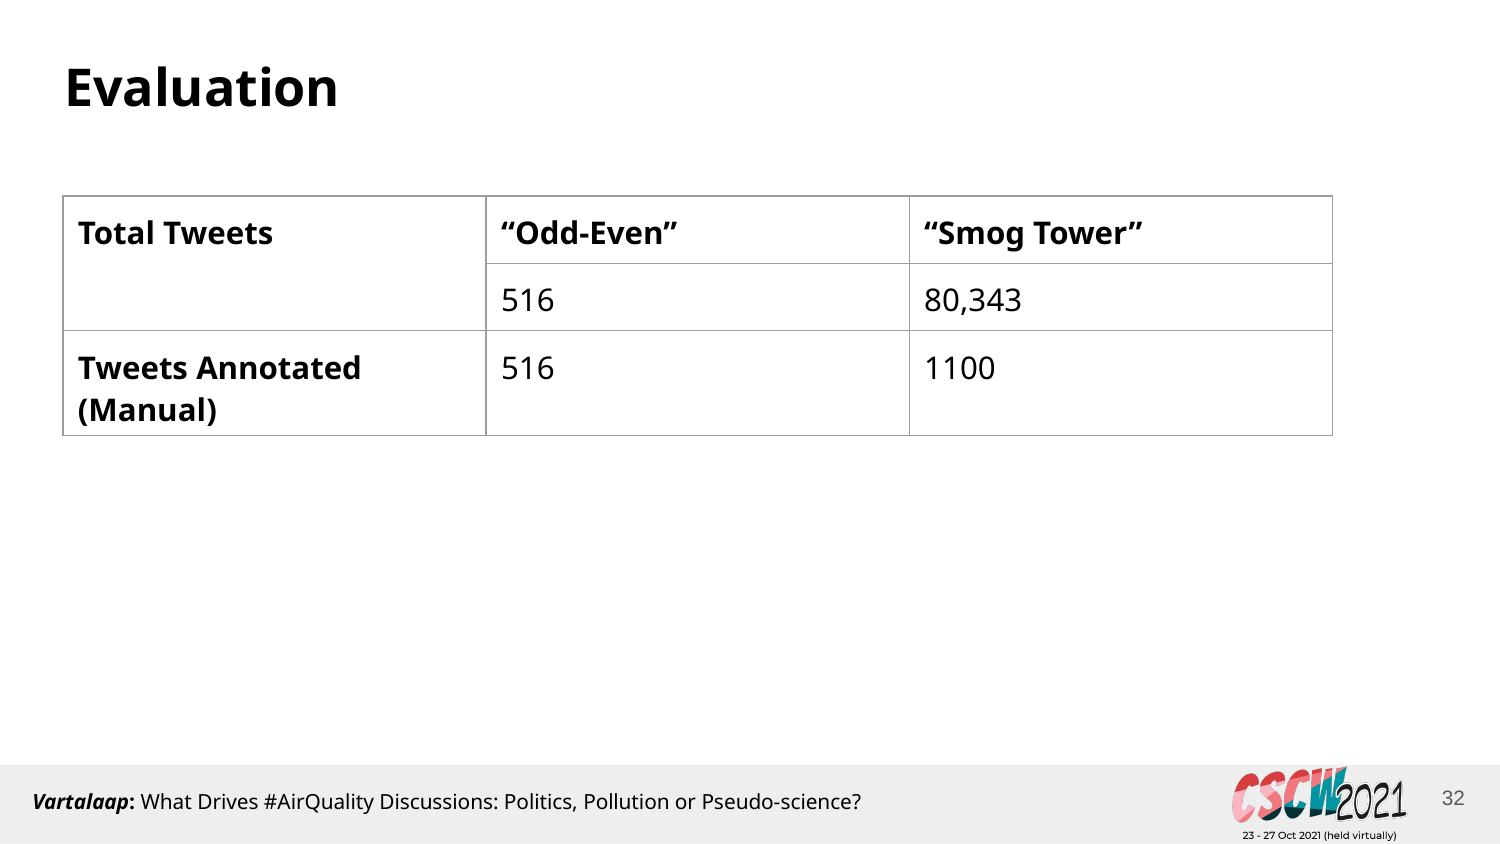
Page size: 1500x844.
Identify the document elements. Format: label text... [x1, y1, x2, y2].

slide_number ‹#› [1410, 764, 1480, 830]
text_box Evaluation [49, 39, 1447, 132]
table_header “Odd-Even” [487, 197, 909, 263]
table_cell 80,343 [910, 264, 1332, 330]
table_cell Tweets Annotated (Manual) [64, 331, 485, 435]
table_header “Smog Tower” [910, 197, 1332, 263]
table_cell 516 [487, 331, 909, 435]
picture [1230, 764, 1410, 844]
text_box [1414, 764, 1500, 844]
text_box [0, 764, 1229, 844]
table_header Total Tweets [64, 197, 485, 330]
table_cell 516 [487, 264, 909, 330]
table_cell 1100 [910, 331, 1332, 435]
text_box Vartalaap: What Drives #AirQuality Discussions: Politics, Pollution or Pseudo-science? [17, 773, 974, 844]
